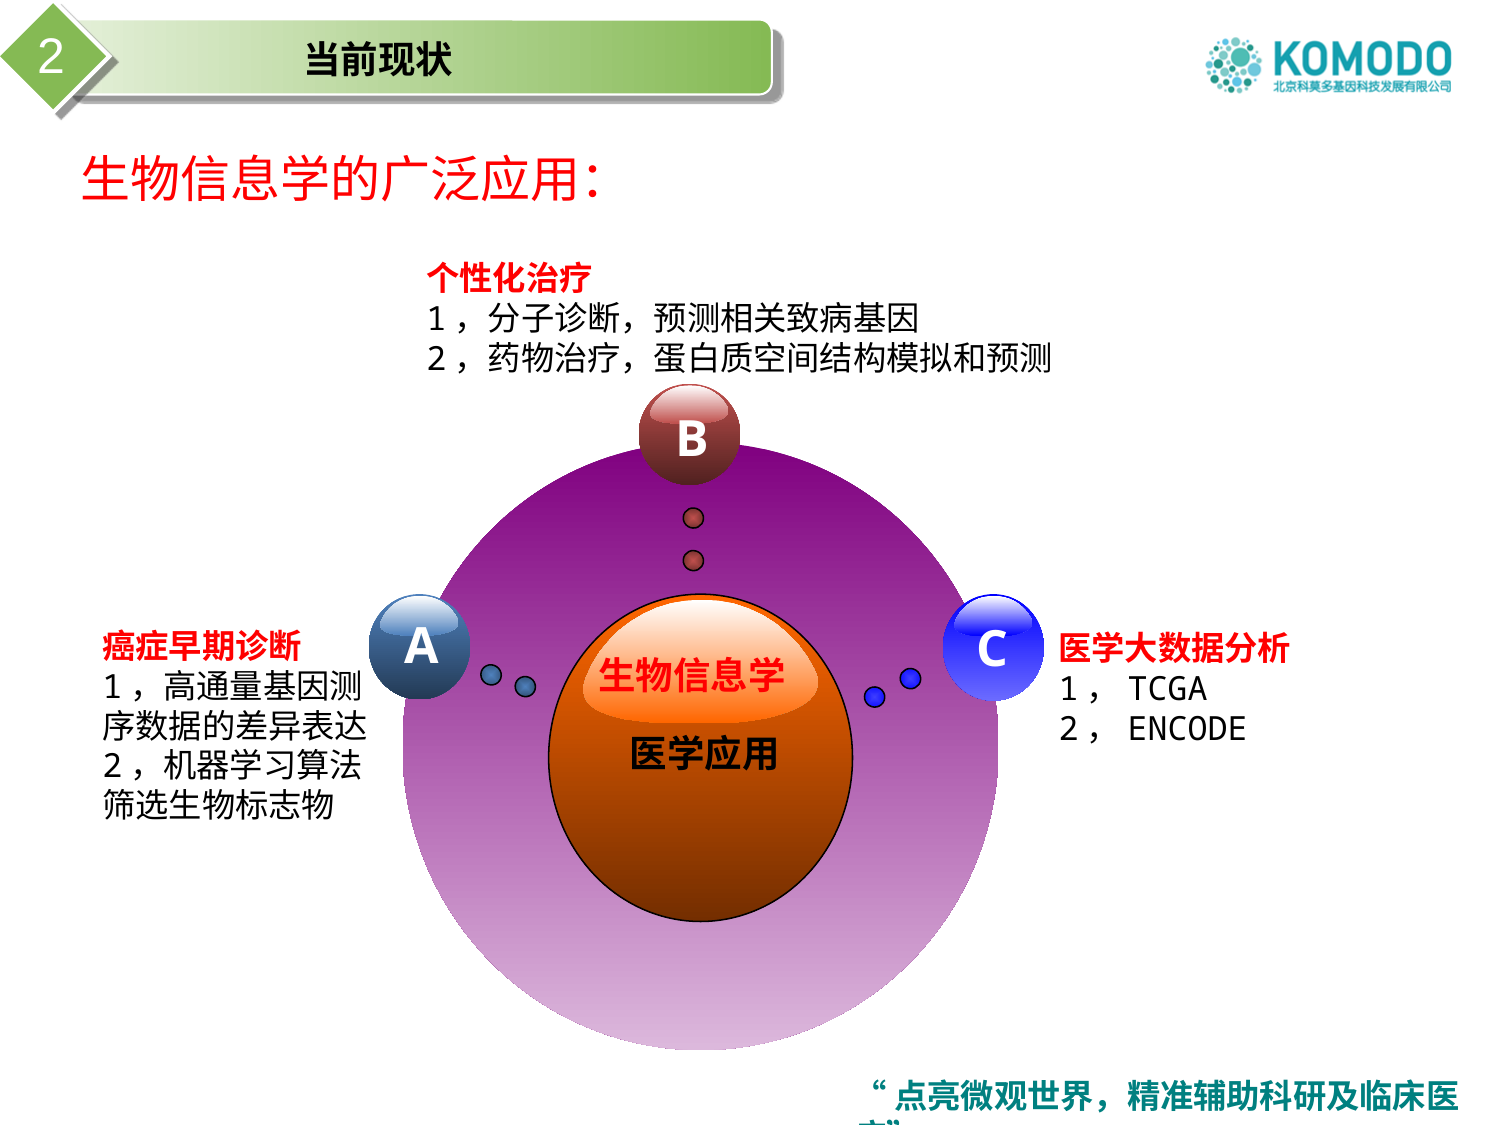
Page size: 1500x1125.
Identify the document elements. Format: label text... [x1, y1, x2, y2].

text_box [0, 0, 773, 113]
text_box 生物信息学的广泛应用： [65, 140, 646, 215]
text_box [87, 249, 1326, 1051]
text_box “点亮微观世界，精准辅助科研及临床医疗” [838, 1068, 1500, 1125]
picture [1175, 0, 1487, 139]
